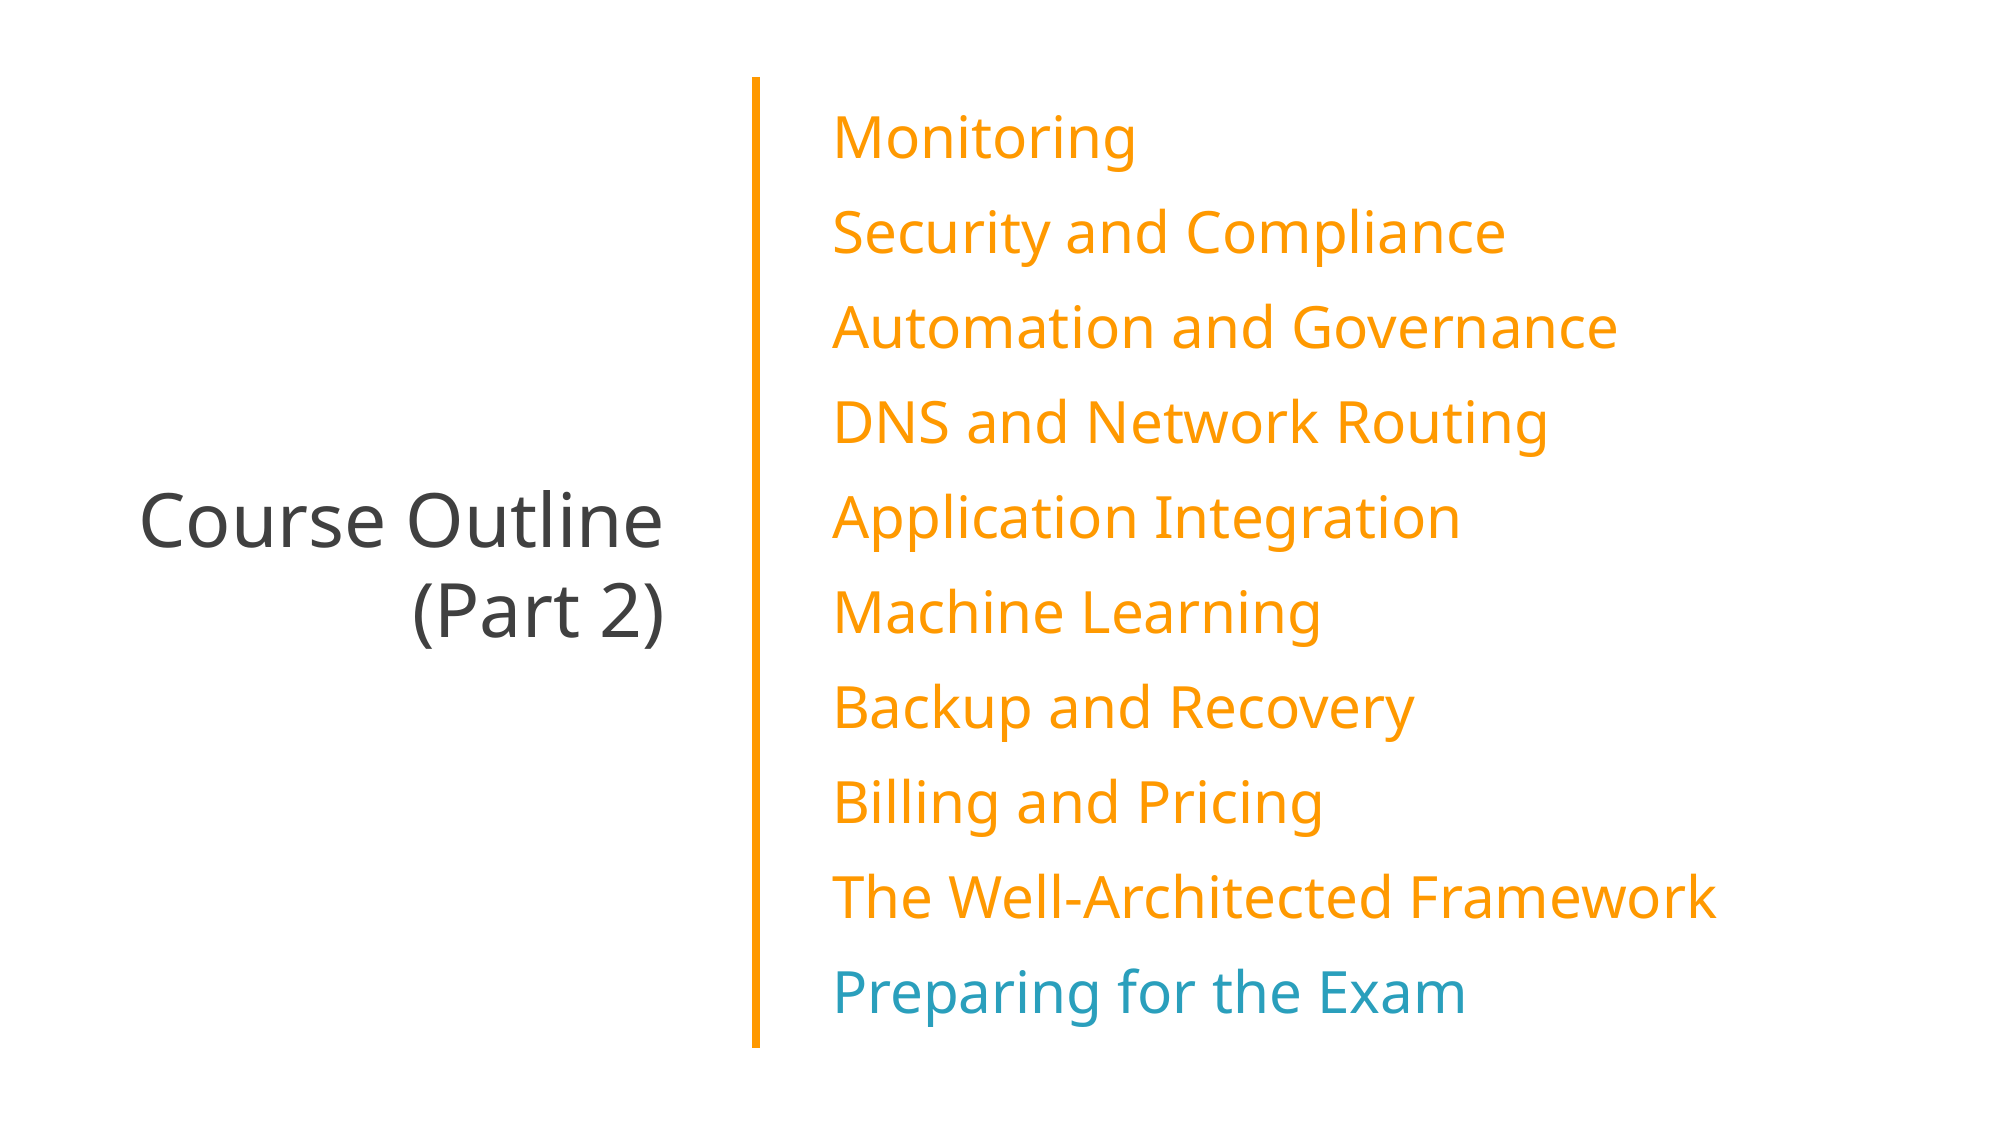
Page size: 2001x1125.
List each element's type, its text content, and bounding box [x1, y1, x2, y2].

list Monitoring Security and Compliance Automation and Governance DNS and Network Routing Application Integration Machine Learning Backup and Recovery Billing and Pricing The Well-Architected Framework Preparing for the Exam [832, 76, 1900, 1048]
list Course Outline (Part 2) [91, 76, 680, 1048]
